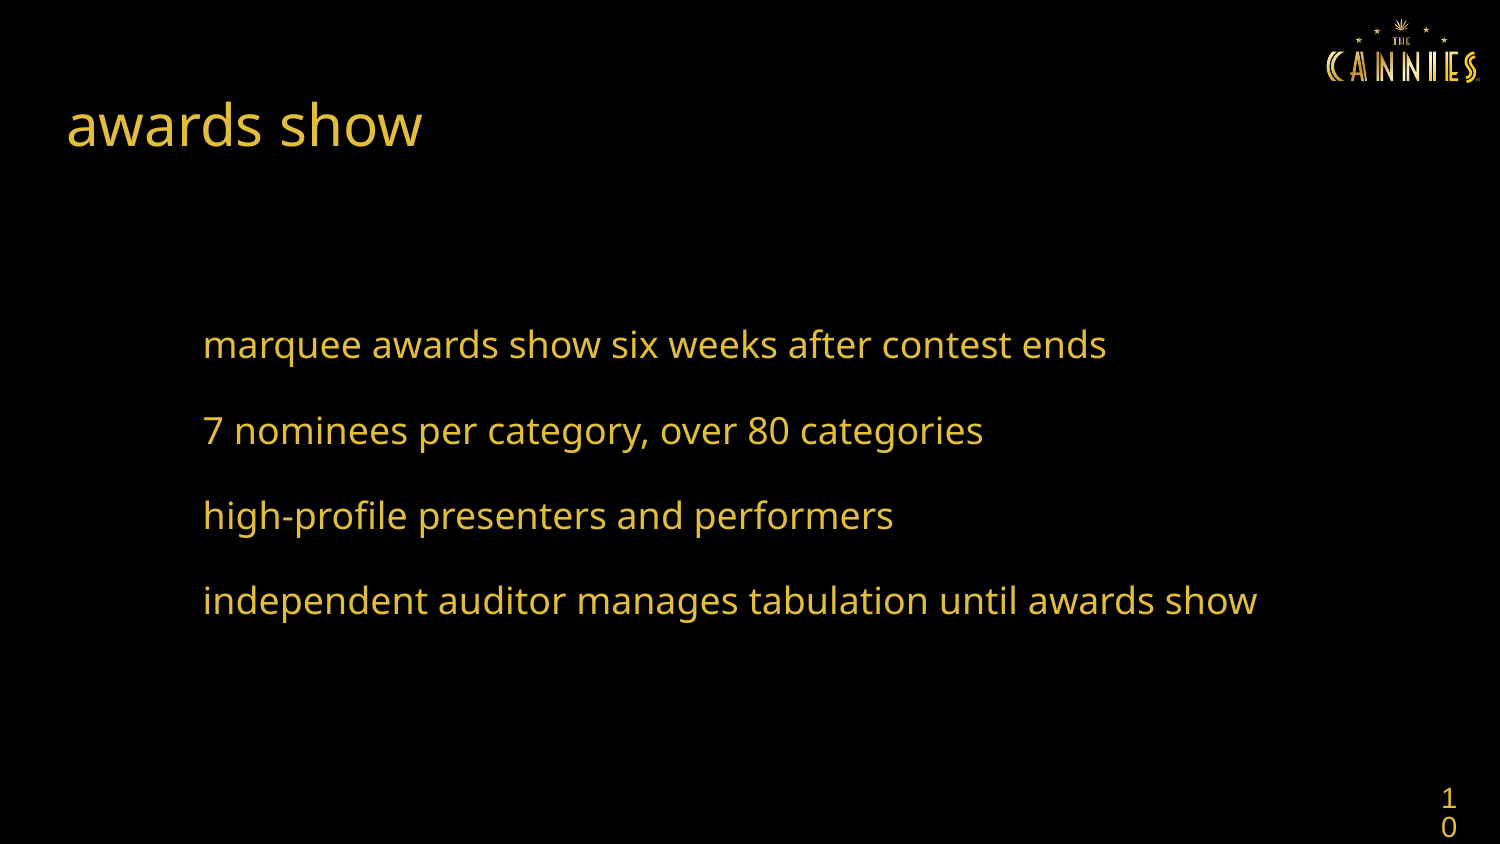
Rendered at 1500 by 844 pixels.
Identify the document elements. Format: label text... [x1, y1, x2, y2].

slide_number ‹#› [1425, 764, 1485, 829]
picture [1294, 0, 1500, 180]
list marquee awards show six weeks after contest ends 7 nominees per category, over 80 categories high-profile presenters and performers independent auditor manages tabulation until awards show [187, 299, 1328, 639]
title awards show [51, 72, 1449, 167]
